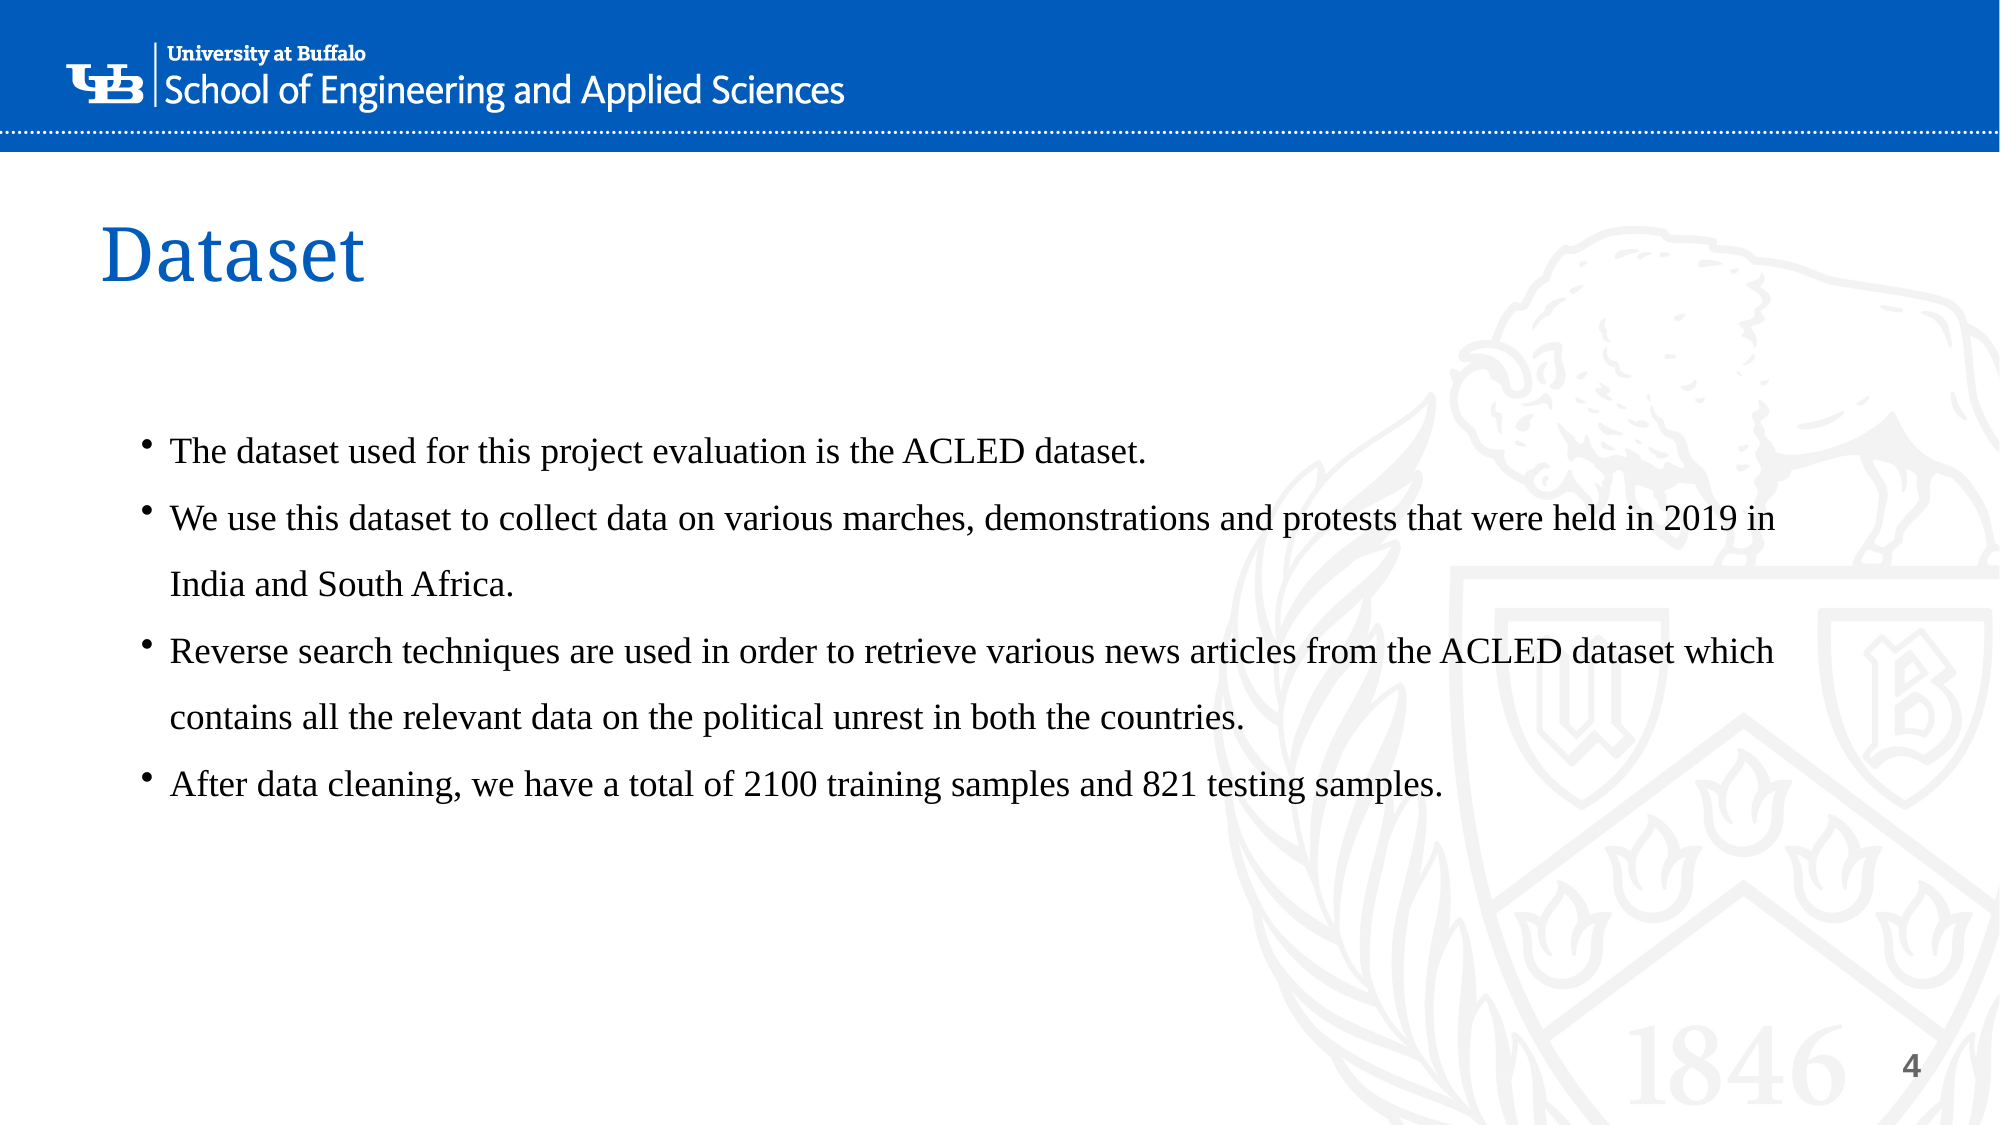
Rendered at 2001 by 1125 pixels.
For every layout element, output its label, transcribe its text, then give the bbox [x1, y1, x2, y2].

picture [0, 0, 2000, 1125]
title Dataset [92, 216, 1819, 335]
list The dataset used for this project evaluation is the ACLED dataset. We use this dataset to collect data on various marches, demonstrations and protests that were held in 2019 in India and South Africa. Reverse search techniques are used in order to retrieve various news articles from the ACLED dataset which contains all the relevant data on the political unrest in both the countries. After data cleaning, we have a total of 2100 training samples and 821 testing samples. [132, 395, 1859, 1019]
slide_number 4 [1889, 1035, 1932, 1094]
